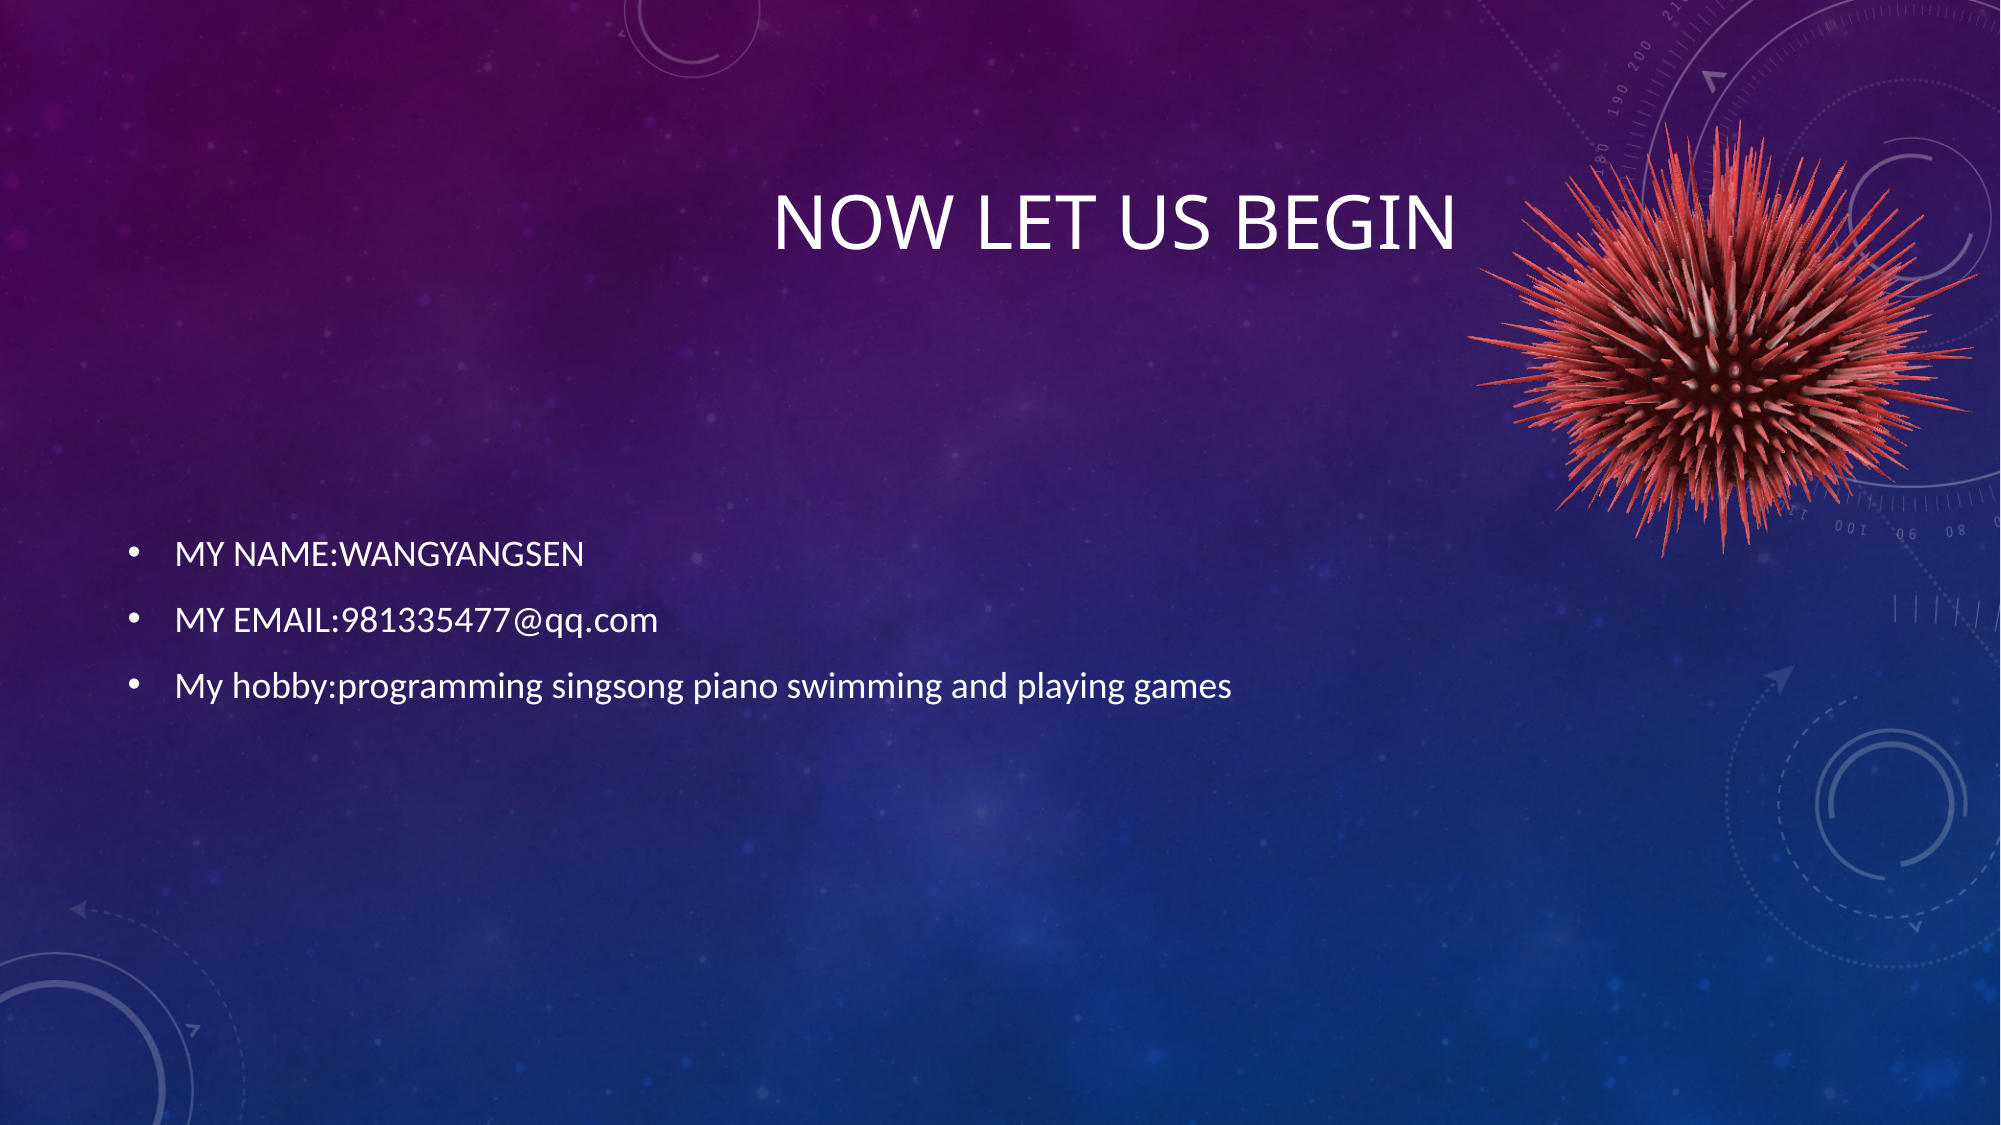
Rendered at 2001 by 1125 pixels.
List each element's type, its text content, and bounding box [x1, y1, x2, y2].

list MY NAME:WANGYANGSEN MY EMAIL:981335477@qq.com My hobby:programming singsong piano swimming and playing games [112, 351, 1775, 950]
picture [0, 0, 2001, 1125]
title now Let us begin [112, 99, 1462, 339]
